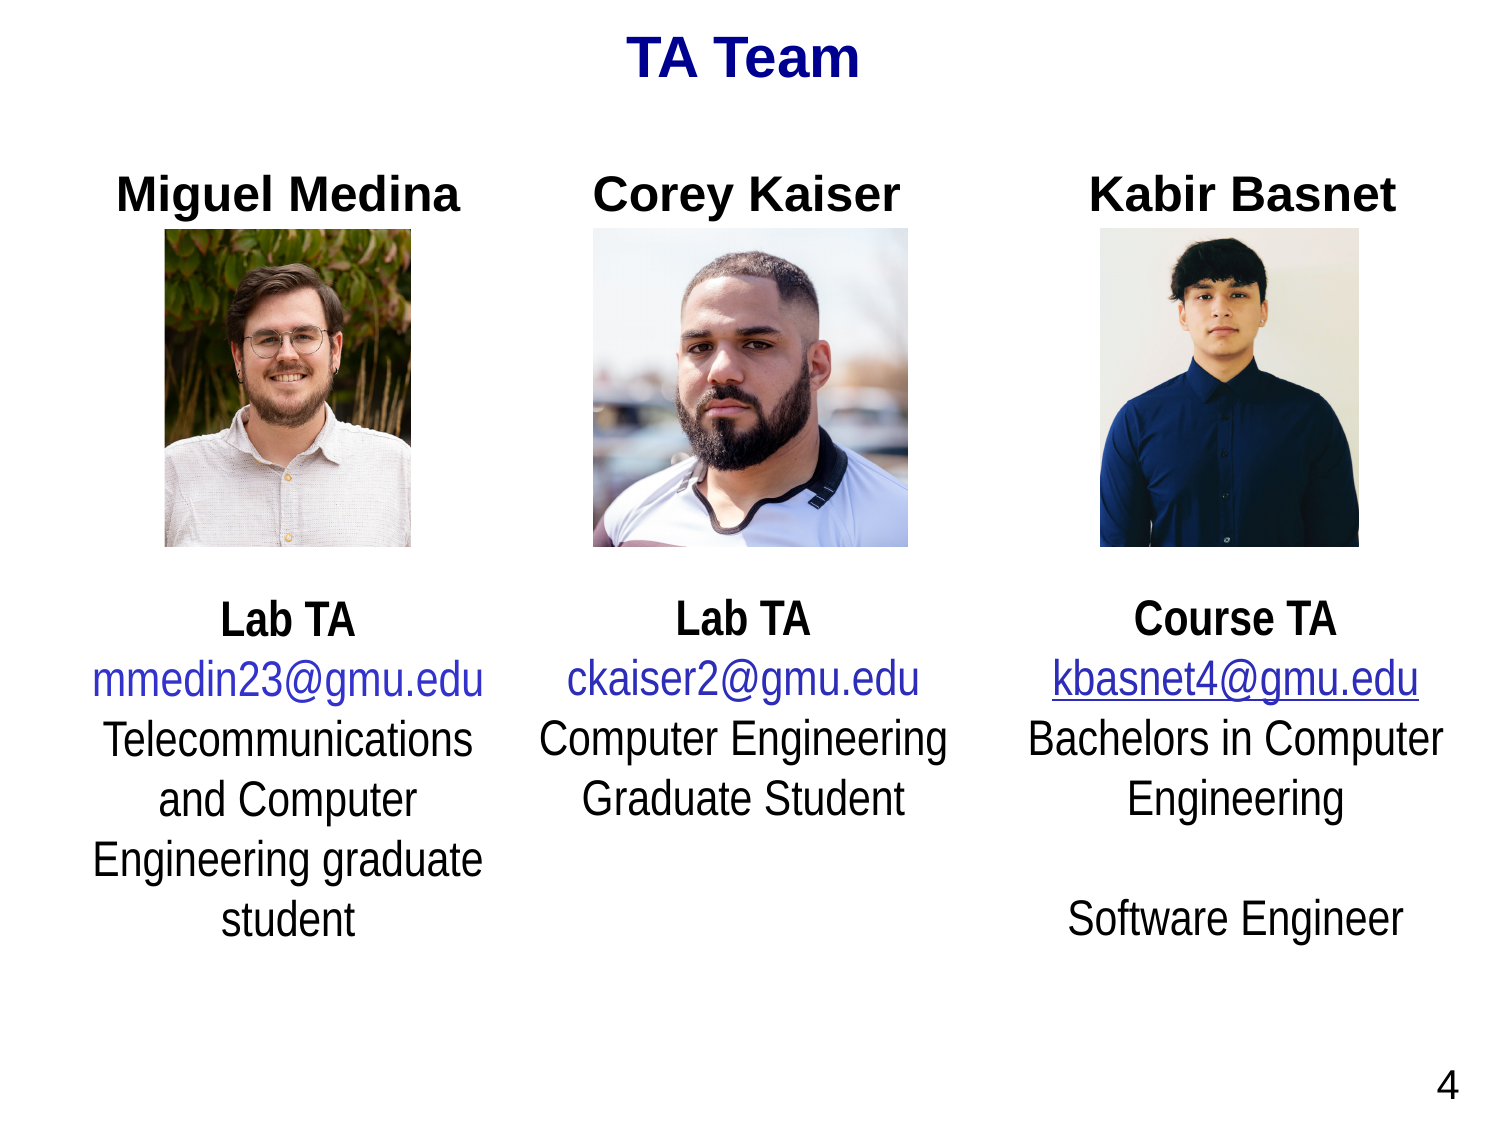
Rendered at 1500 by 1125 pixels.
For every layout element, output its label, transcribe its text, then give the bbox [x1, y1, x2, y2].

picture [1099, 228, 1360, 547]
text_box Lab TA mmedin23@gmu.edu Telecommunications and Computer Engineering graduate student [63, 578, 514, 954]
text_box Kabir Basnet [1001, 153, 1484, 229]
text_box Course TA kbasnet4@gmu.edu Bachelors in Computer Engineering Software Engineer [1010, 578, 1461, 954]
picture [164, 229, 412, 548]
text_box Miguel Medina [47, 153, 506, 229]
slide_number 4 [1162, 1049, 1476, 1125]
title TA Team [75, 4, 1413, 104]
text_box Corey Kaiser [506, 153, 988, 229]
text_box Lab TA ckaiser2@gmu.edu Computer Engineering Graduate Student [518, 578, 969, 834]
picture [592, 228, 909, 547]
